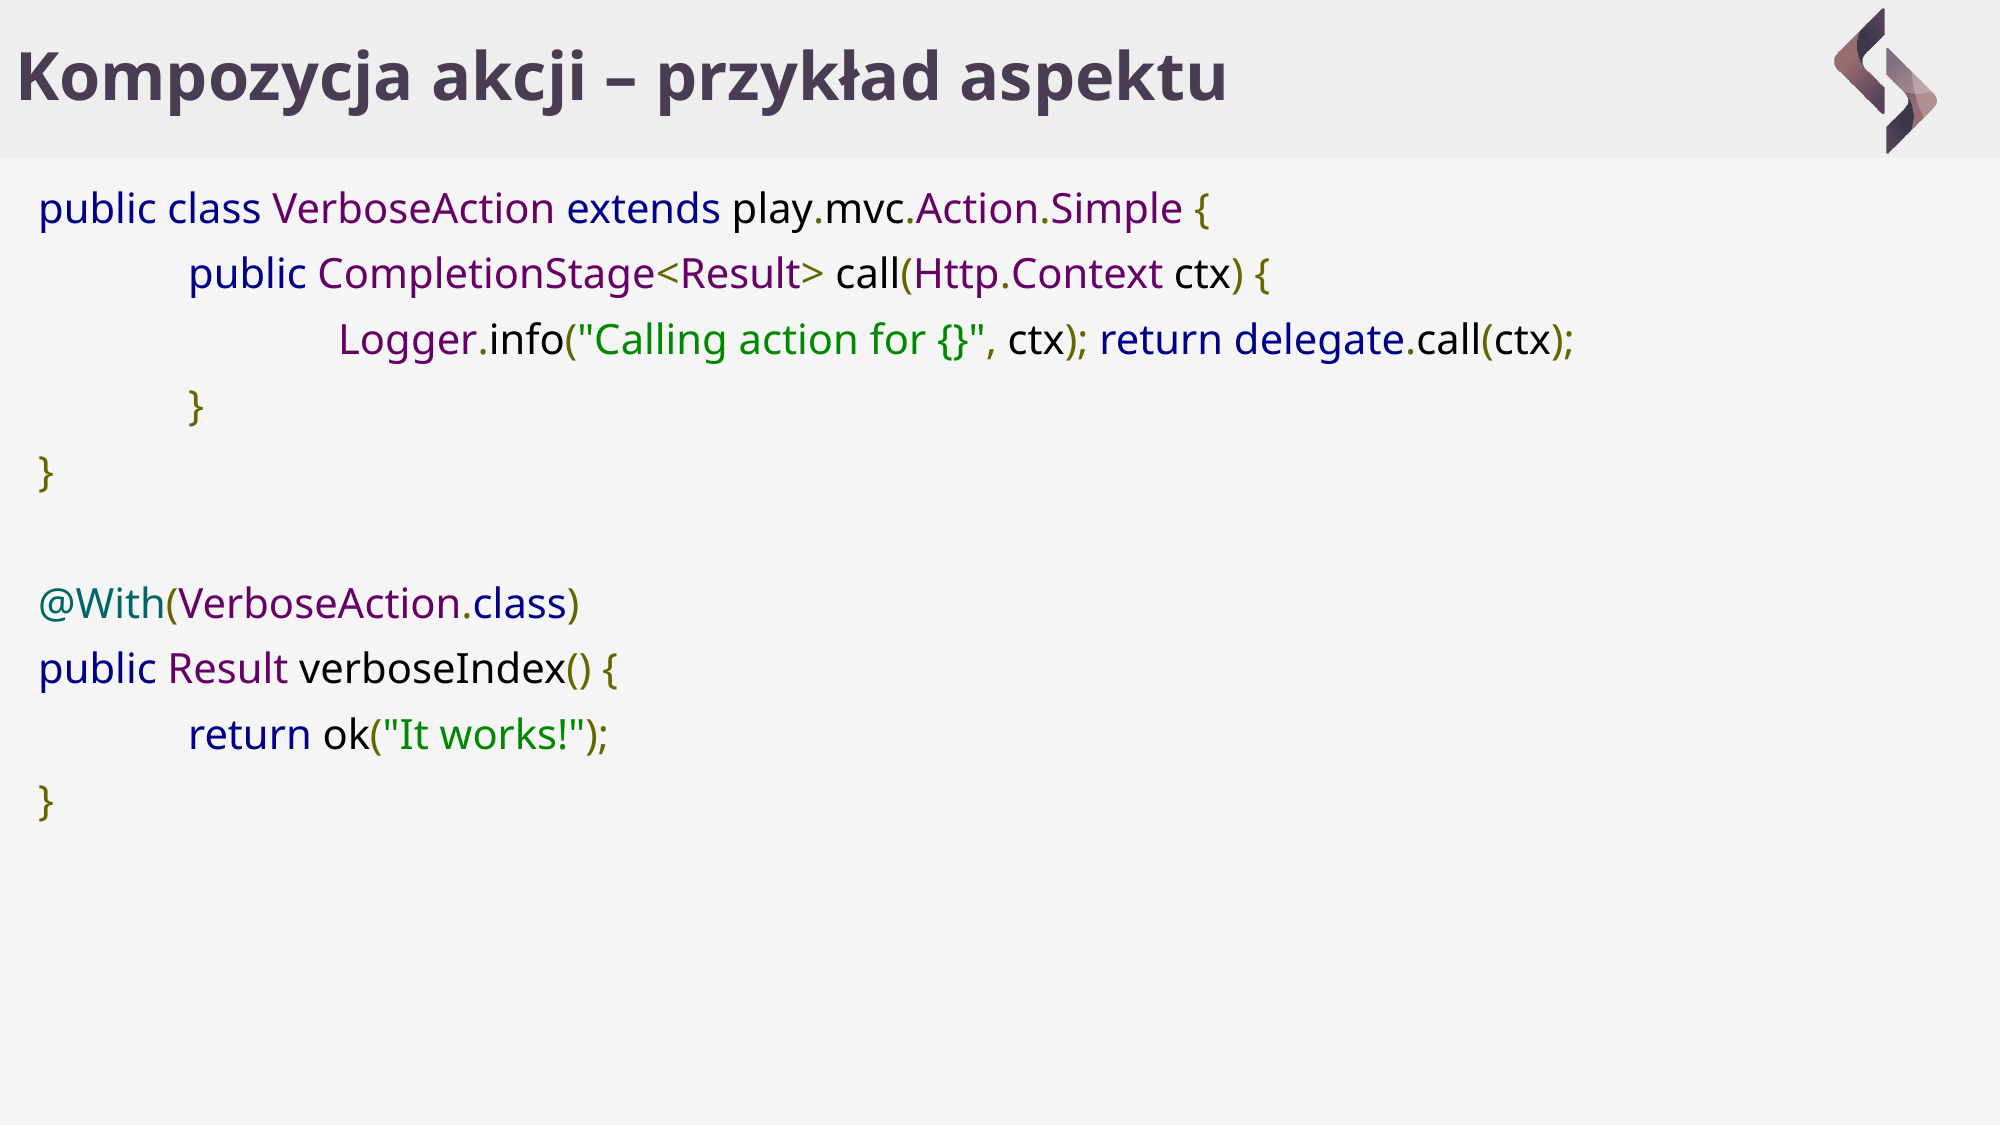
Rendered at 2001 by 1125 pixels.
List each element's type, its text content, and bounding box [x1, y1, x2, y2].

title Kompozycja akcji – przykład aspektu [0, 0, 1788, 158]
picture [1787, 0, 2001, 166]
list public class VerboseAction extends play.mvc.Action.Simple { public CompletionStage<Result> call(Http.Context ctx) { Logger.info("Calling action for {}", ctx); return delegate.call(ctx); } } @With(VerboseAction.class) public Result verboseIndex() { return ok("It works!"); } [23, 179, 1978, 1097]
